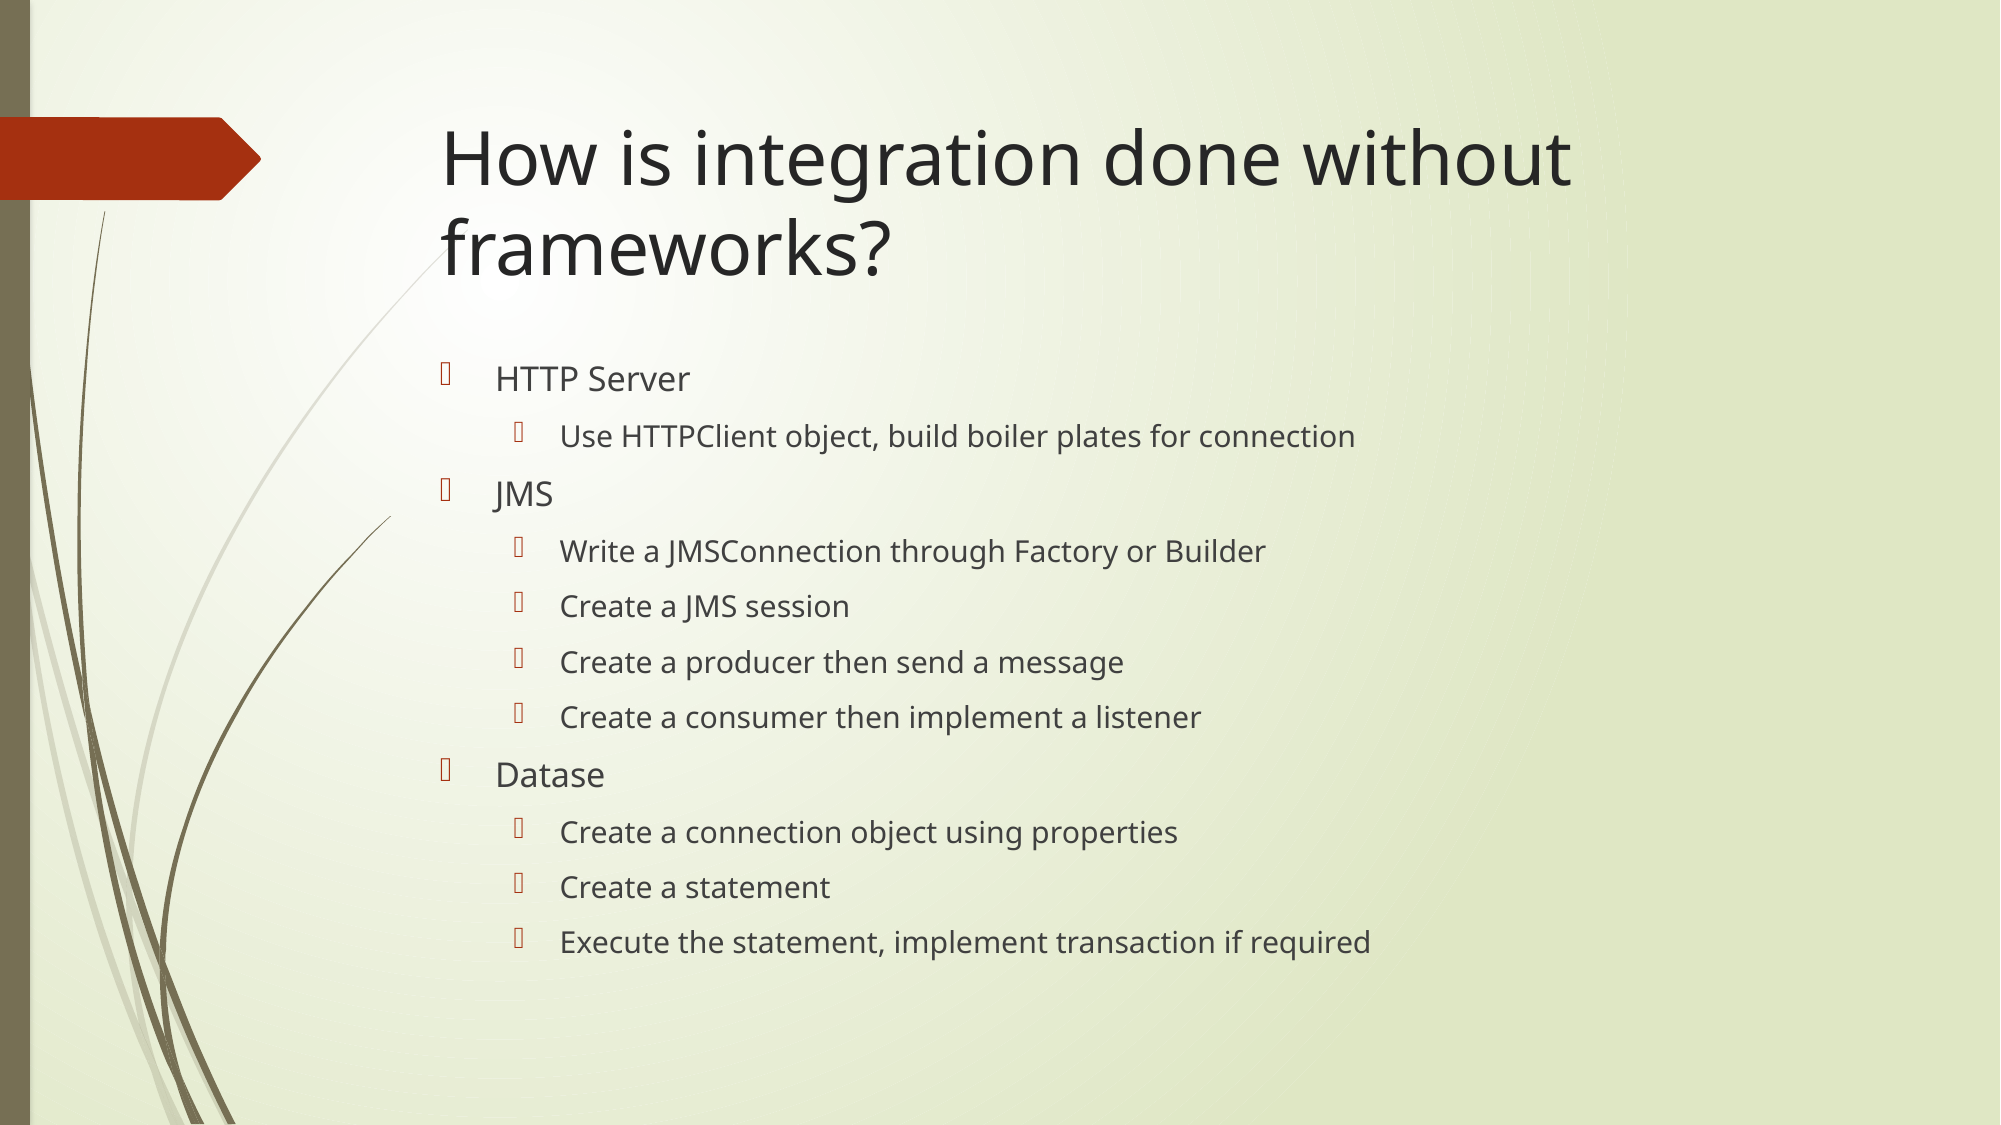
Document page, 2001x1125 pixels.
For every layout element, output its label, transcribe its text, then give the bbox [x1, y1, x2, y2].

title How is integration done without frameworks? [425, 102, 1888, 313]
list HTTP Server Use HTTPClient object, build boiler plates for connection JMS Write a JMSConnection through Factory or Builder Create a JMS session Create a producer then send a message Create a consumer then implement a listener Datase Create a connection object using properties Create a statement Execute the statement, implement transaction if required [424, 350, 1888, 970]
